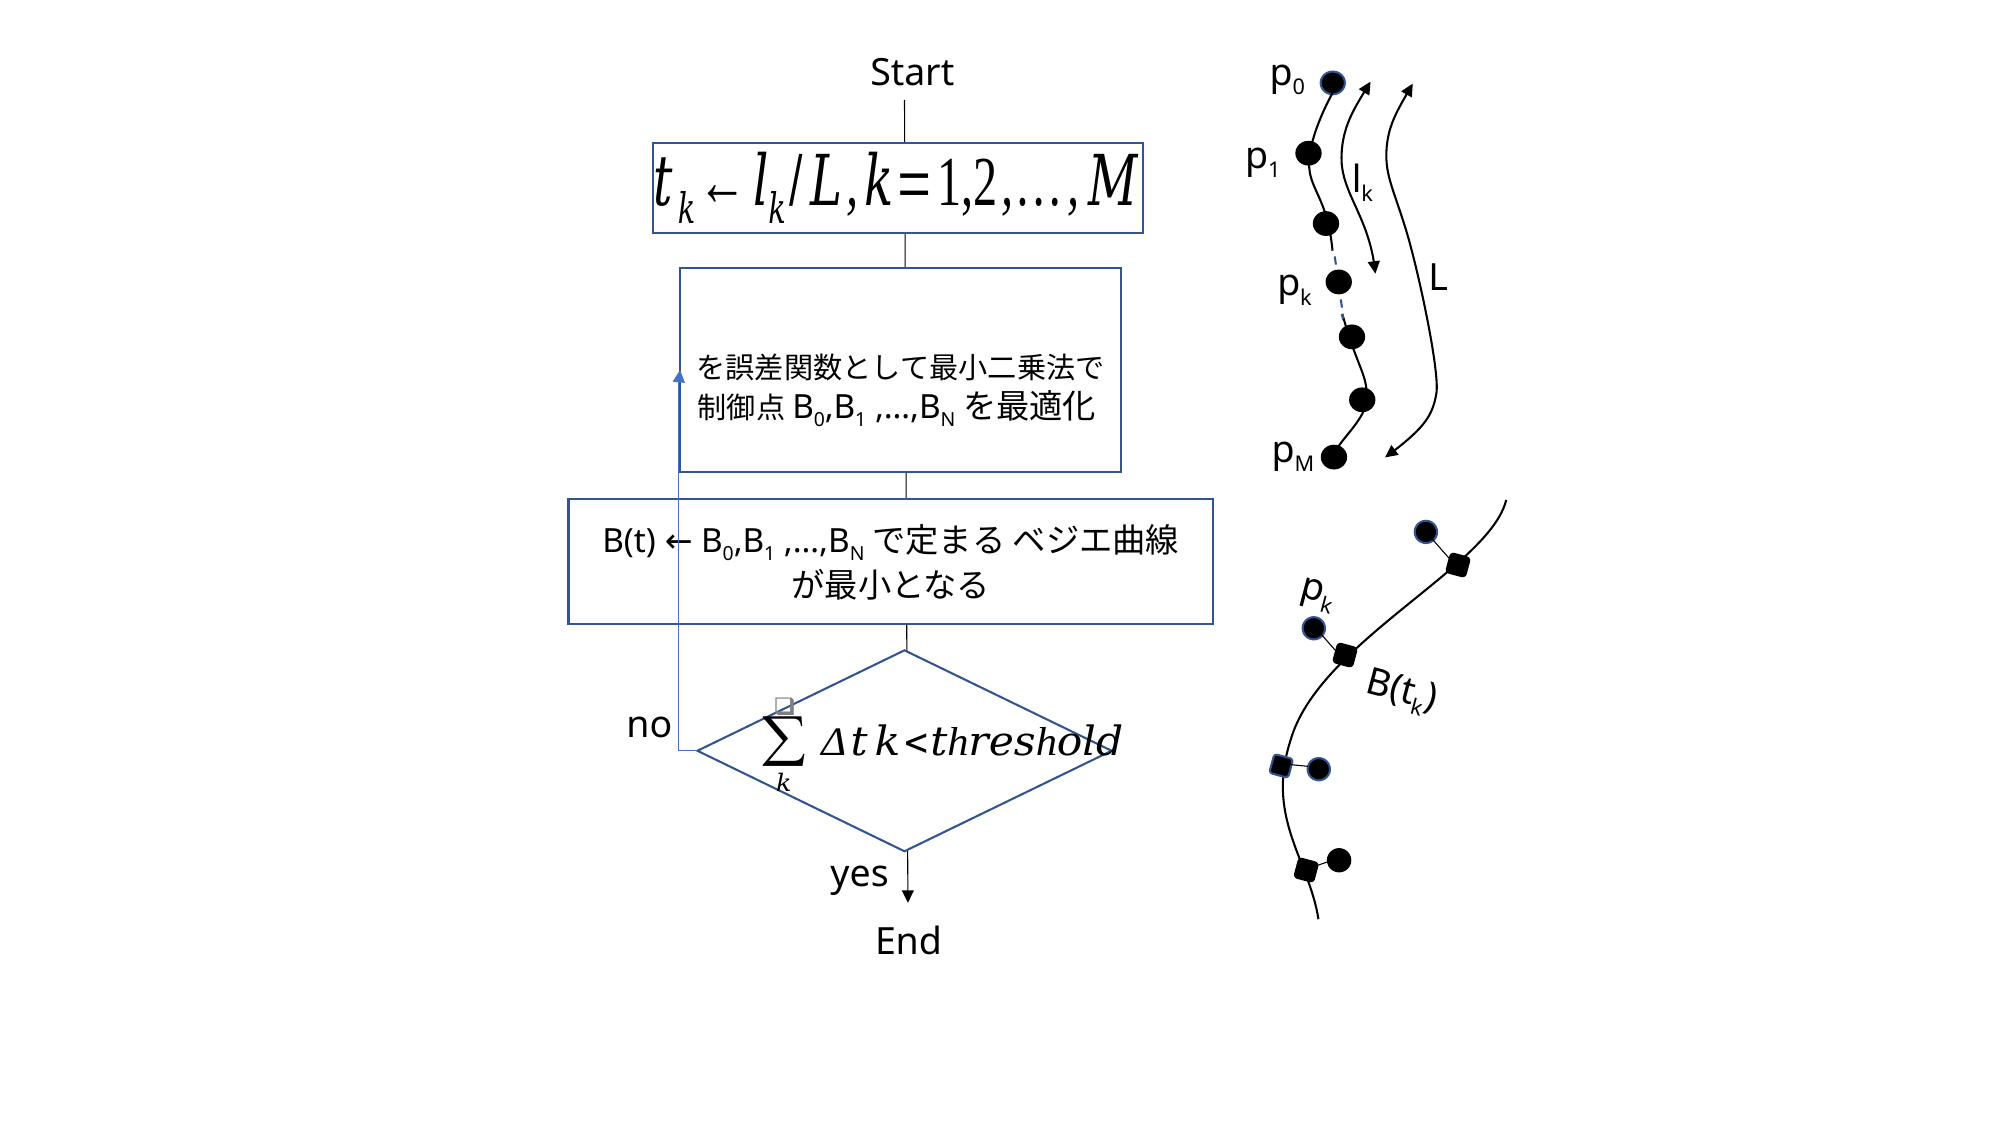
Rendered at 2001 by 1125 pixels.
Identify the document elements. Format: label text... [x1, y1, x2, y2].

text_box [1262, 468, 1452, 922]
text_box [679, 369, 698, 751]
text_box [1229, 40, 1465, 475]
text_box Start [855, 40, 970, 101]
text_box [908, 650, 1104, 851]
text_box yes [815, 842, 904, 902]
text_box no [611, 692, 688, 752]
text_box [1101, 744, 1112, 753]
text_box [904, 99, 908, 903]
text_box End [860, 909, 958, 970]
text_box [695, 649, 904, 842]
